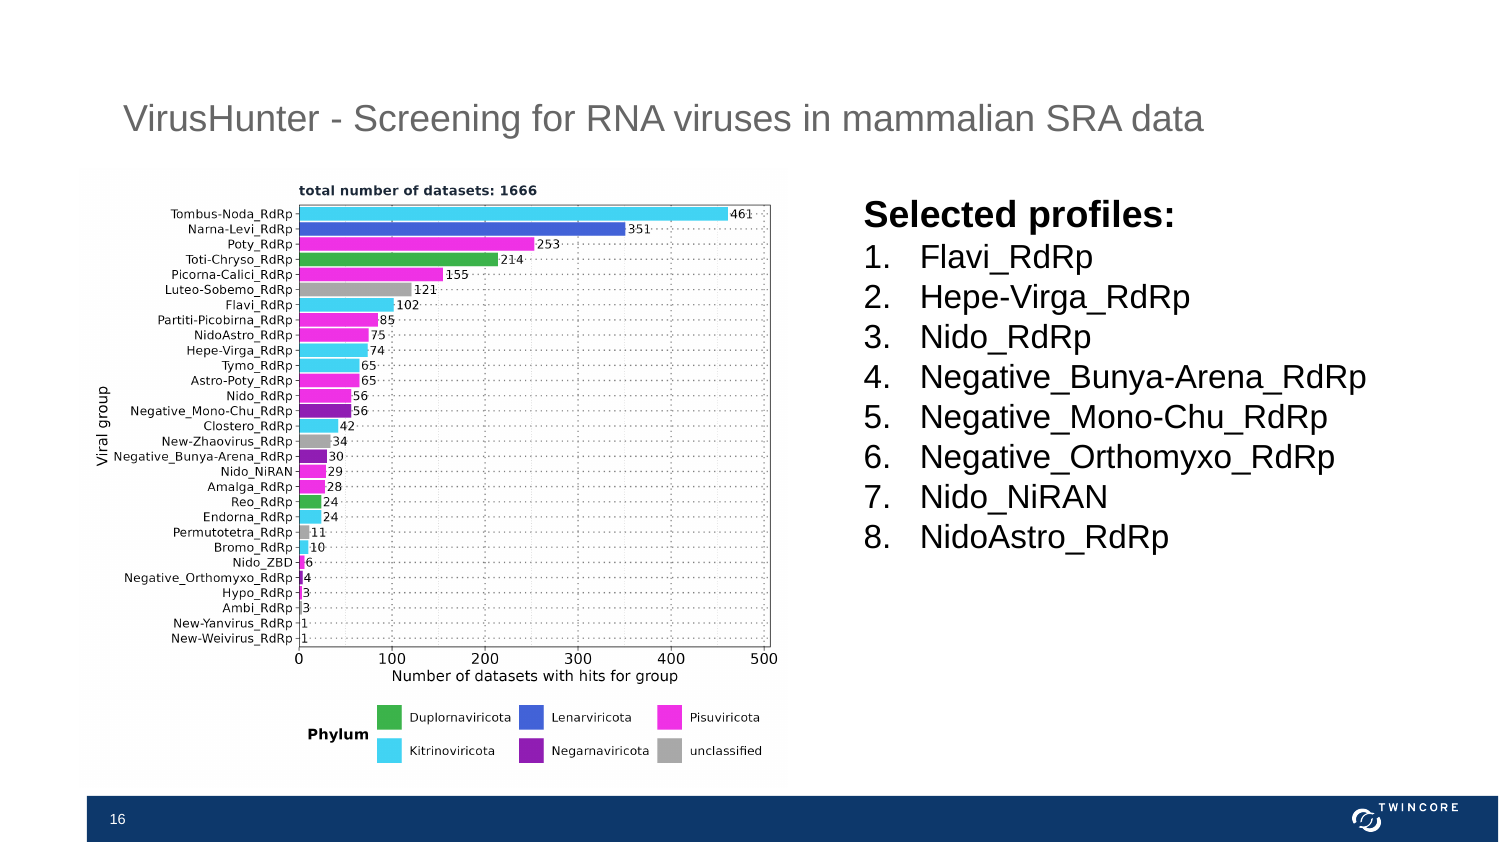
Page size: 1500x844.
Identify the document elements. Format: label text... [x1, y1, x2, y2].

picture [79, 168, 788, 788]
picture [1352, 803, 1458, 832]
text_box Selected profiles: Flavi_RdRp Hepe-Virga_RdRp Nido_RdRp Negative_Bunya-Arena_RdRp Negative_Mono-Chu_RdRp Negative_Orthomyxo_RdRp Nido_NiRAN NidoAstro_RdRp [848, 182, 1436, 742]
